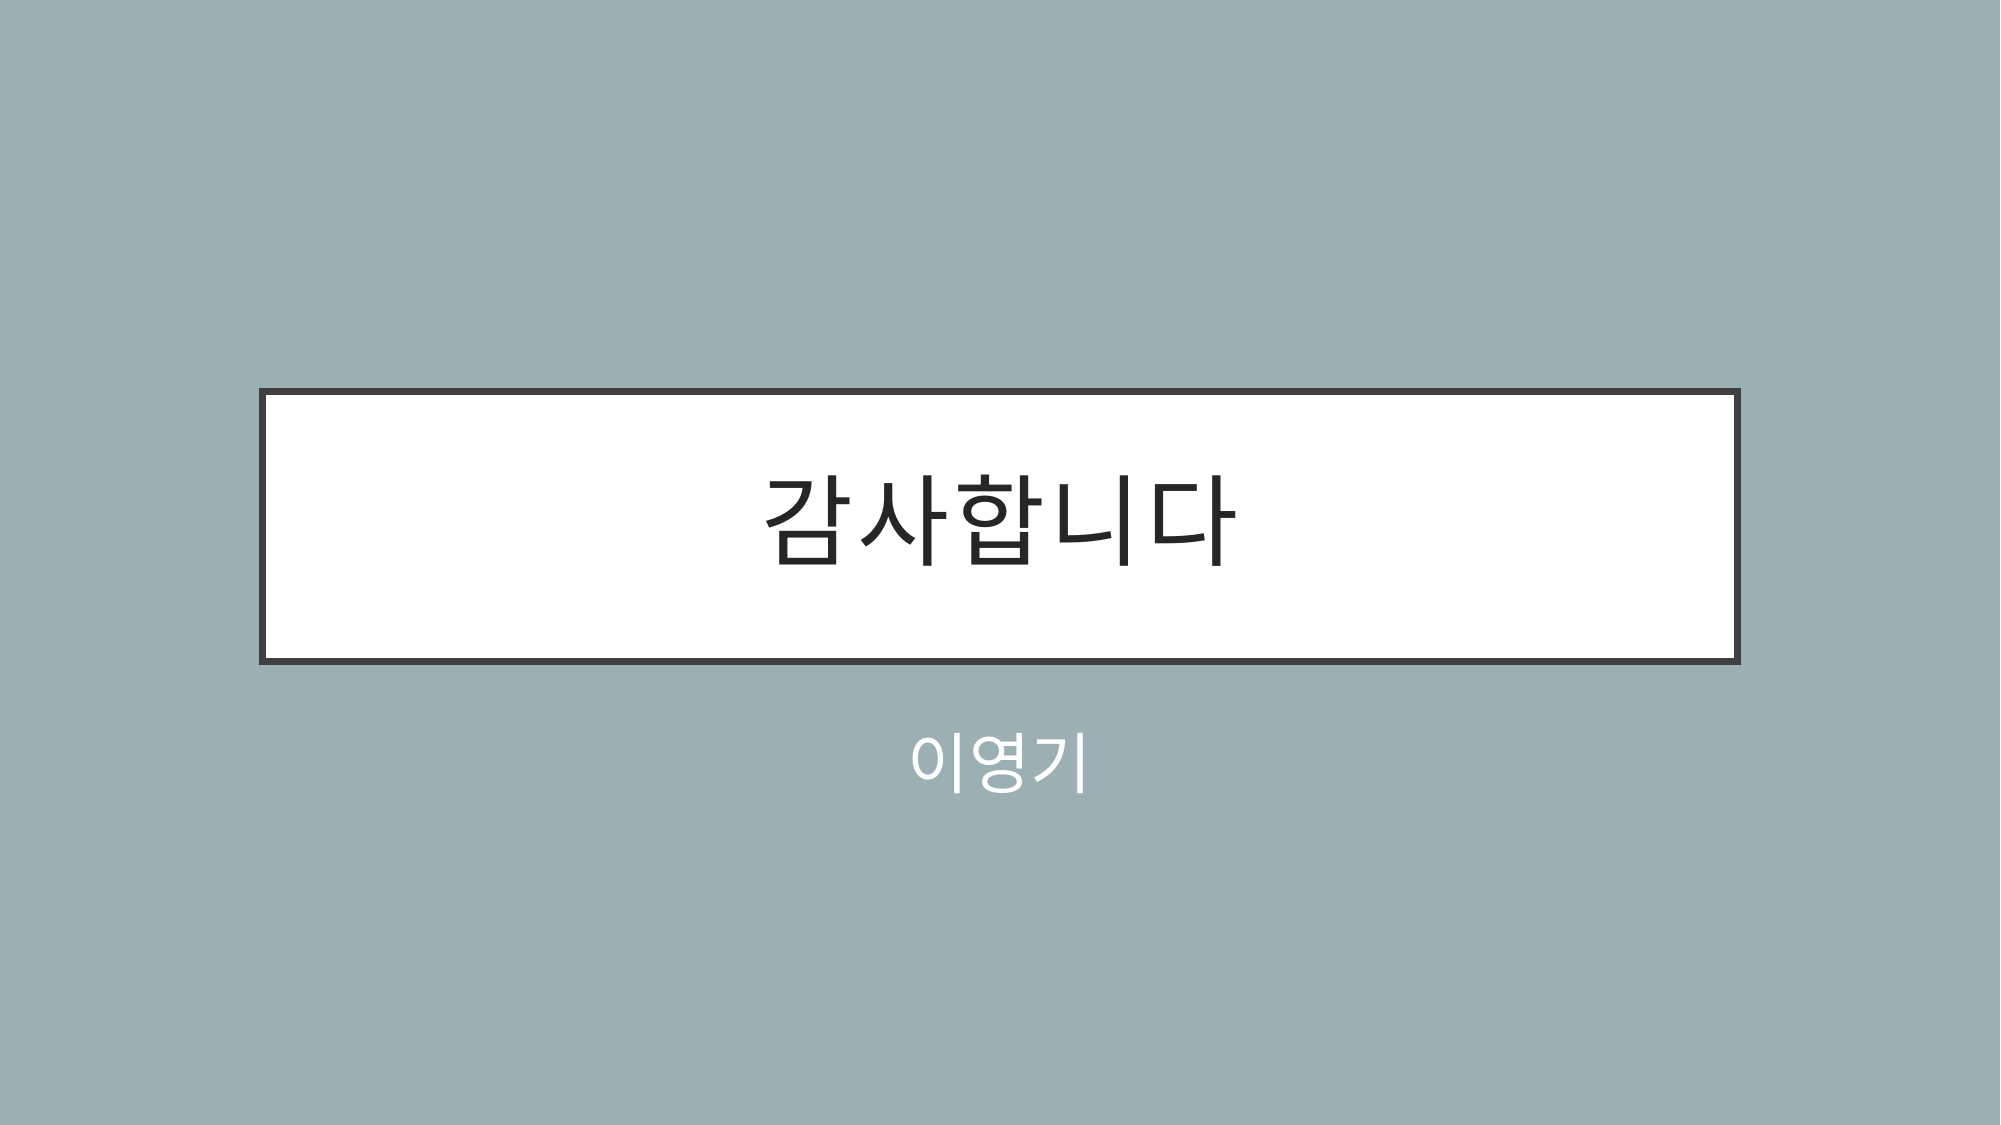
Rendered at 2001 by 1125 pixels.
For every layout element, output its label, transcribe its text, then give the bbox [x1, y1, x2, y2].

subtitle 이영기 [442, 713, 1558, 918]
title 감사합니다 [259, 388, 1741, 665]
